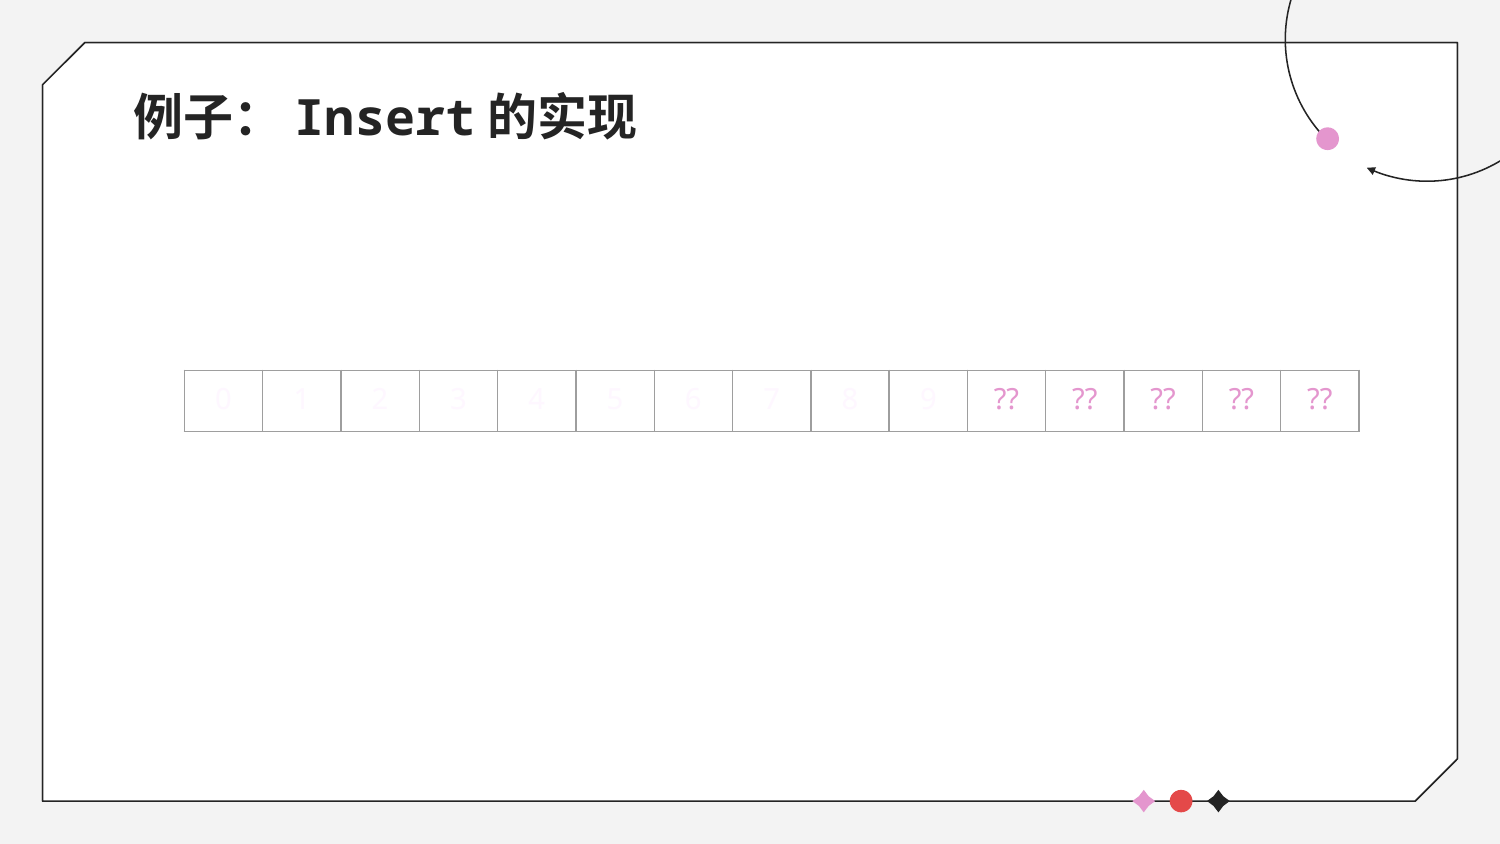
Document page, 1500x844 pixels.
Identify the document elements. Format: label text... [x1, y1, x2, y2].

table_header ?? [968, 371, 1045, 431]
table_header 1 [263, 371, 340, 431]
table_header 8 [812, 371, 888, 431]
table_header 5 [577, 371, 654, 431]
table_header ?? [1203, 371, 1280, 431]
table_header 4 [498, 371, 575, 431]
table_header 0 [185, 371, 262, 431]
table_header 3 [420, 371, 497, 431]
table_header 6 [655, 371, 732, 431]
table_header 9 [890, 371, 967, 431]
table_header ?? [1125, 371, 1202, 431]
table_header 2 [342, 371, 419, 431]
table_header 7 [733, 371, 810, 431]
title 例子：Insert的实现 [118, 70, 1382, 165]
table_header ?? [1281, 371, 1358, 431]
table_header ?? [1046, 371, 1123, 431]
